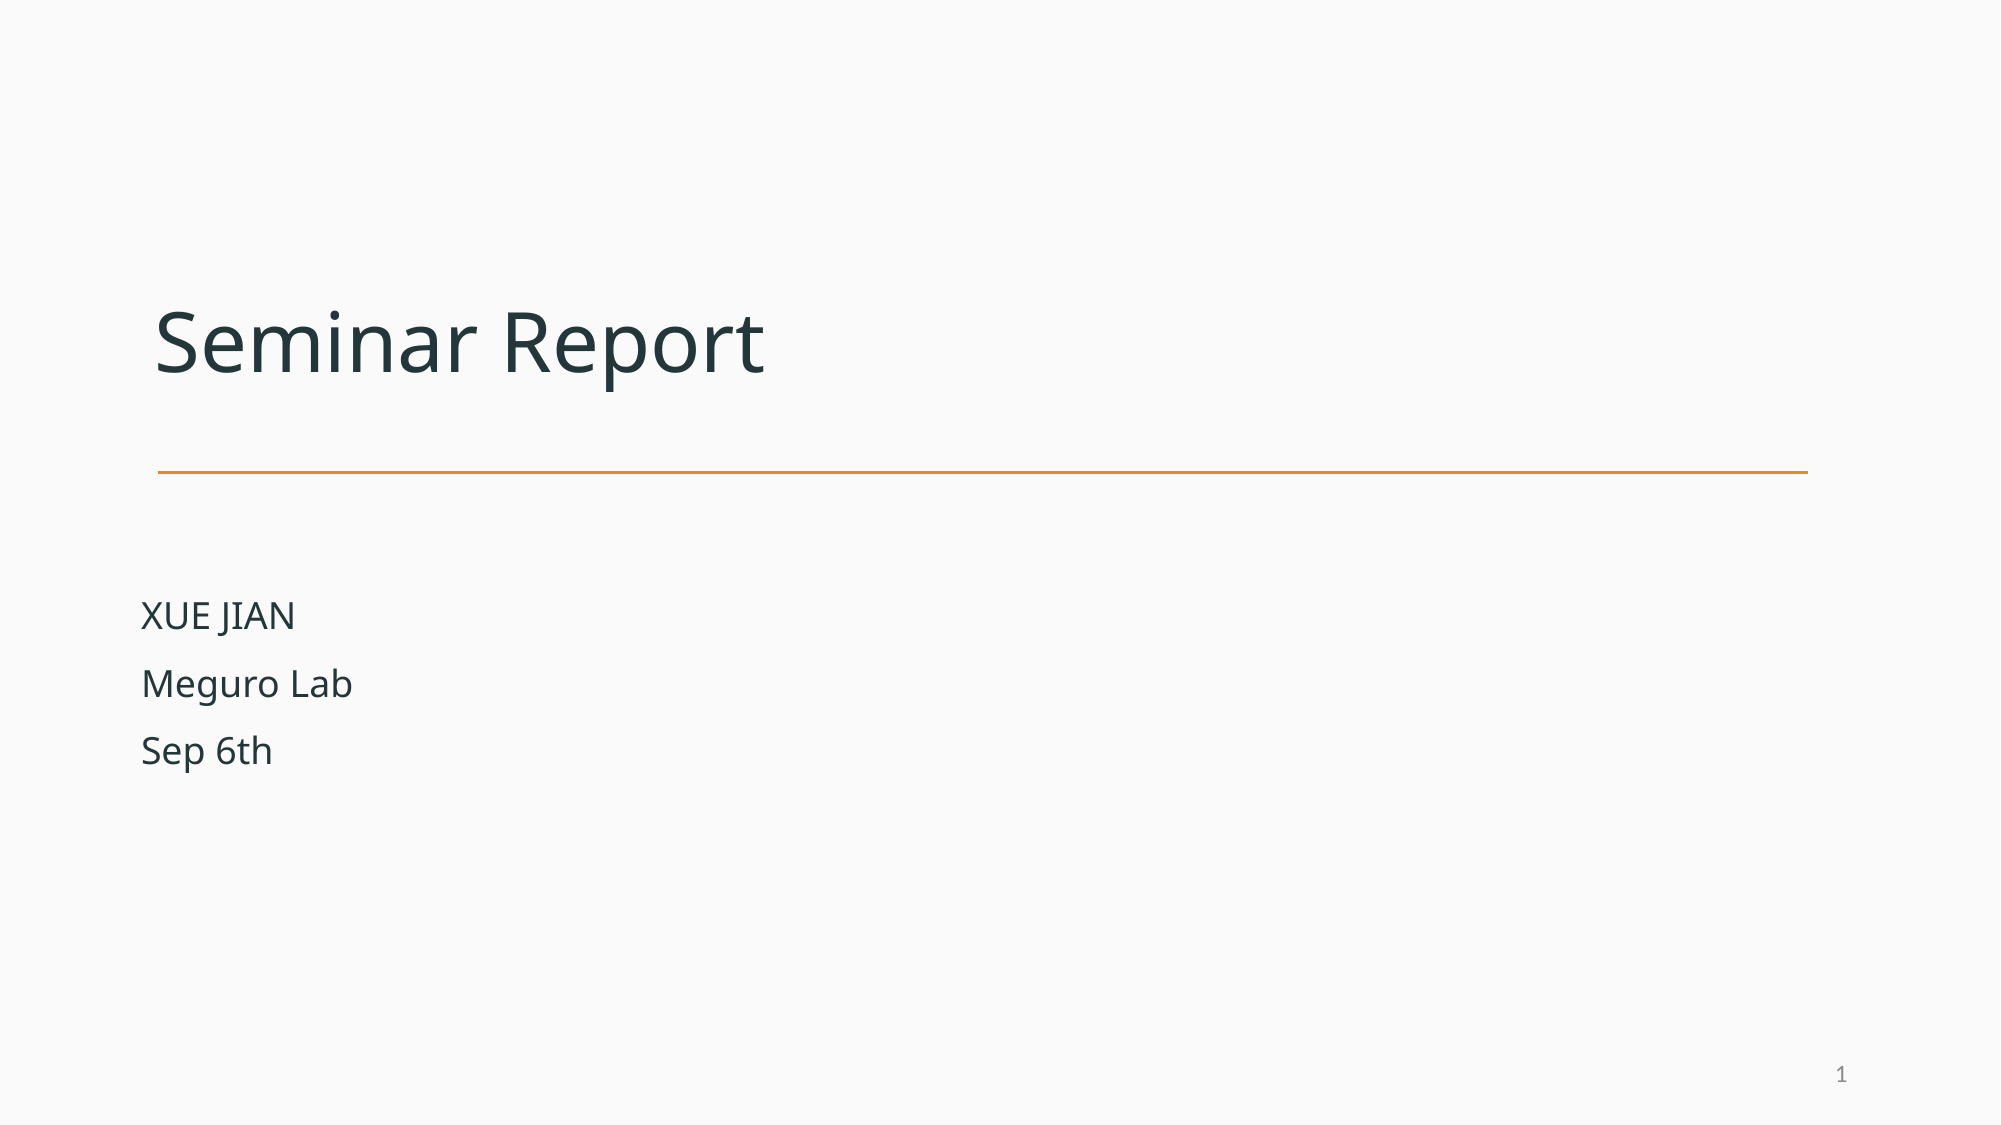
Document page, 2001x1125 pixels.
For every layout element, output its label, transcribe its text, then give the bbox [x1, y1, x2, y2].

text_box Seminar Report [139, 232, 1628, 397]
slide_number 1 [1412, 1042, 1863, 1103]
text_box XUE JIAN Meguro Lab Sep 6th [126, 562, 369, 780]
